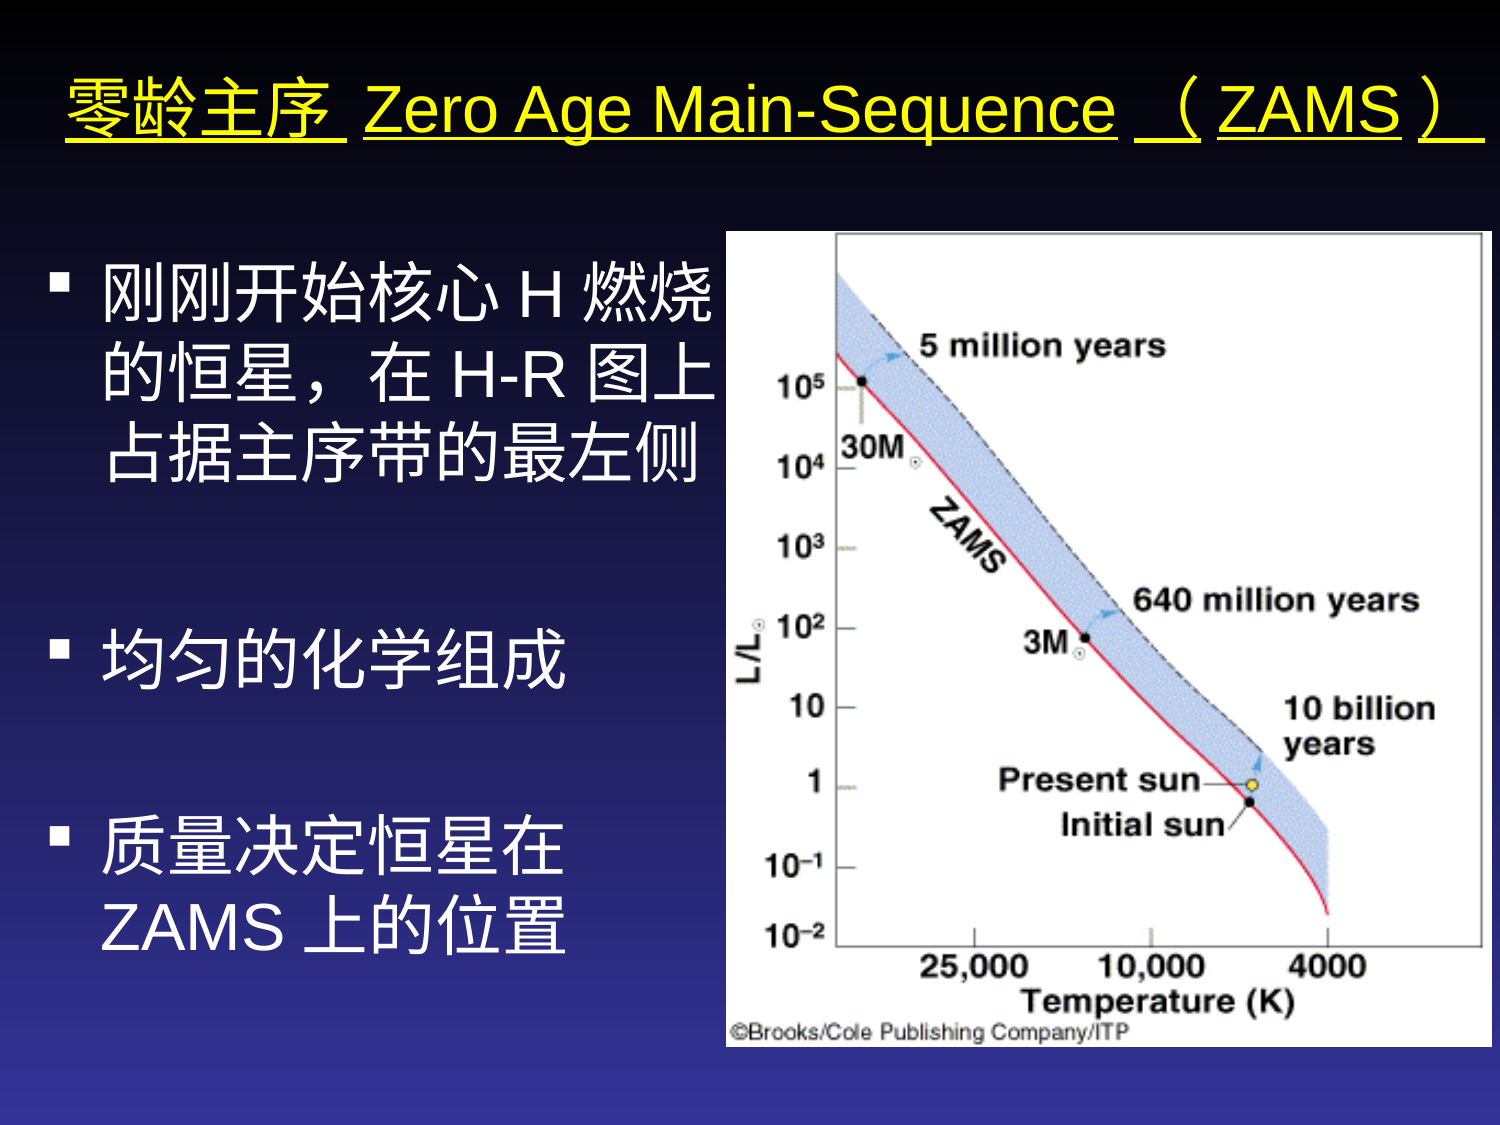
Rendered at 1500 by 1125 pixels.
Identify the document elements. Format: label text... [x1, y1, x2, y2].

list 刚刚开始核心H燃烧的恒星，在H-R图上占据主序带的最左侧 均匀的化学组成 质量决定恒星在ZAMS上的位置 [29, 243, 721, 1000]
picture [726, 231, 1492, 1047]
title 零龄主序 Zero Age Main-Sequence（ZAMS） [29, 50, 1500, 163]
